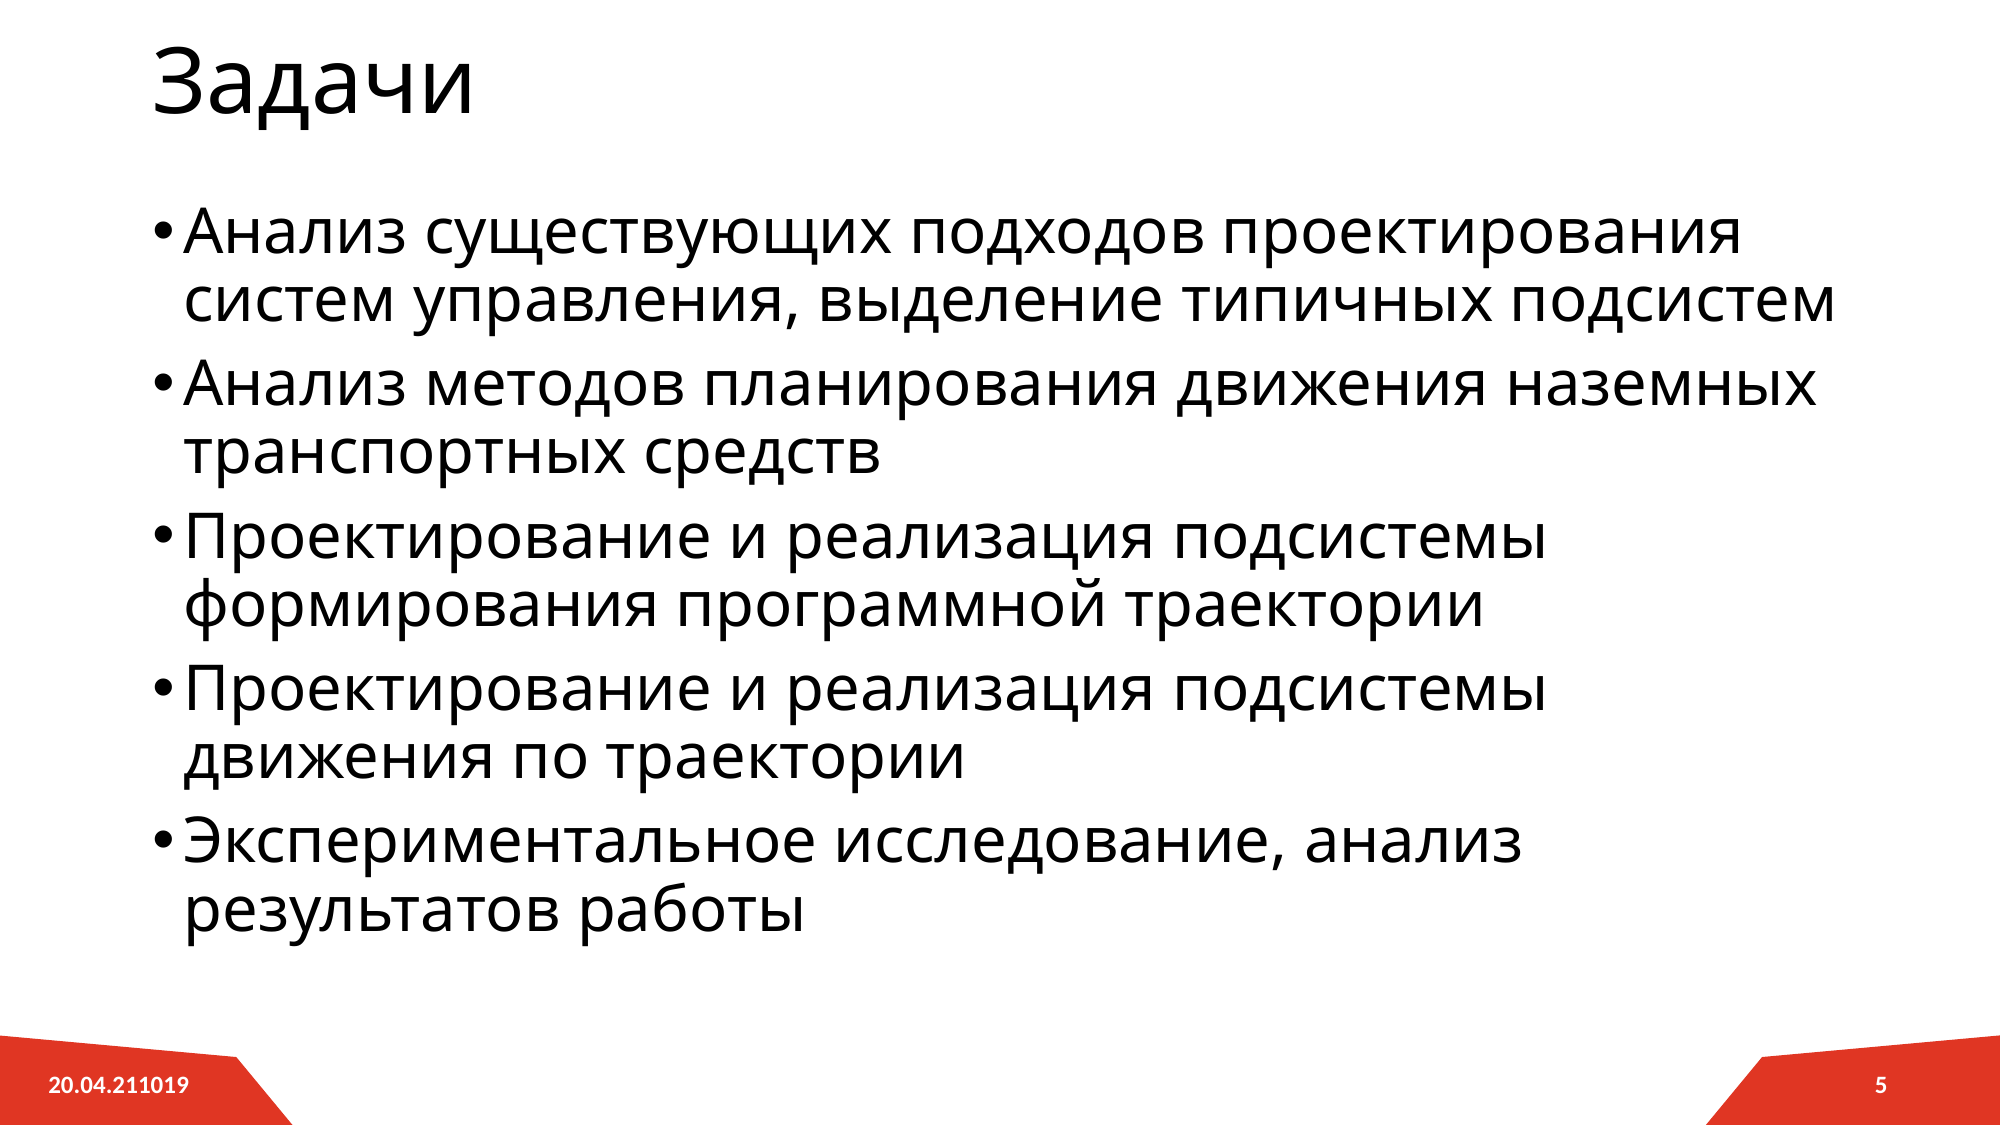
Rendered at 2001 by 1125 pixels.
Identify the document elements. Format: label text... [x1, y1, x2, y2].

list Анализ существующих подходов проектирования систем управления, выделение типичных подсистем Анализ методов планирования движения наземных транспортных средств Проектирование и реализация подсистемы формирования программной траектории Проектирование и реализация подсистемы движения по траектории Экспериментальное исследование, анализ результатов работы [137, 191, 1863, 1014]
title Задачи [137, 21, 1863, 148]
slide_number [0, 1042, 238, 1125]
slide_number 5 [1762, 1042, 2000, 1125]
